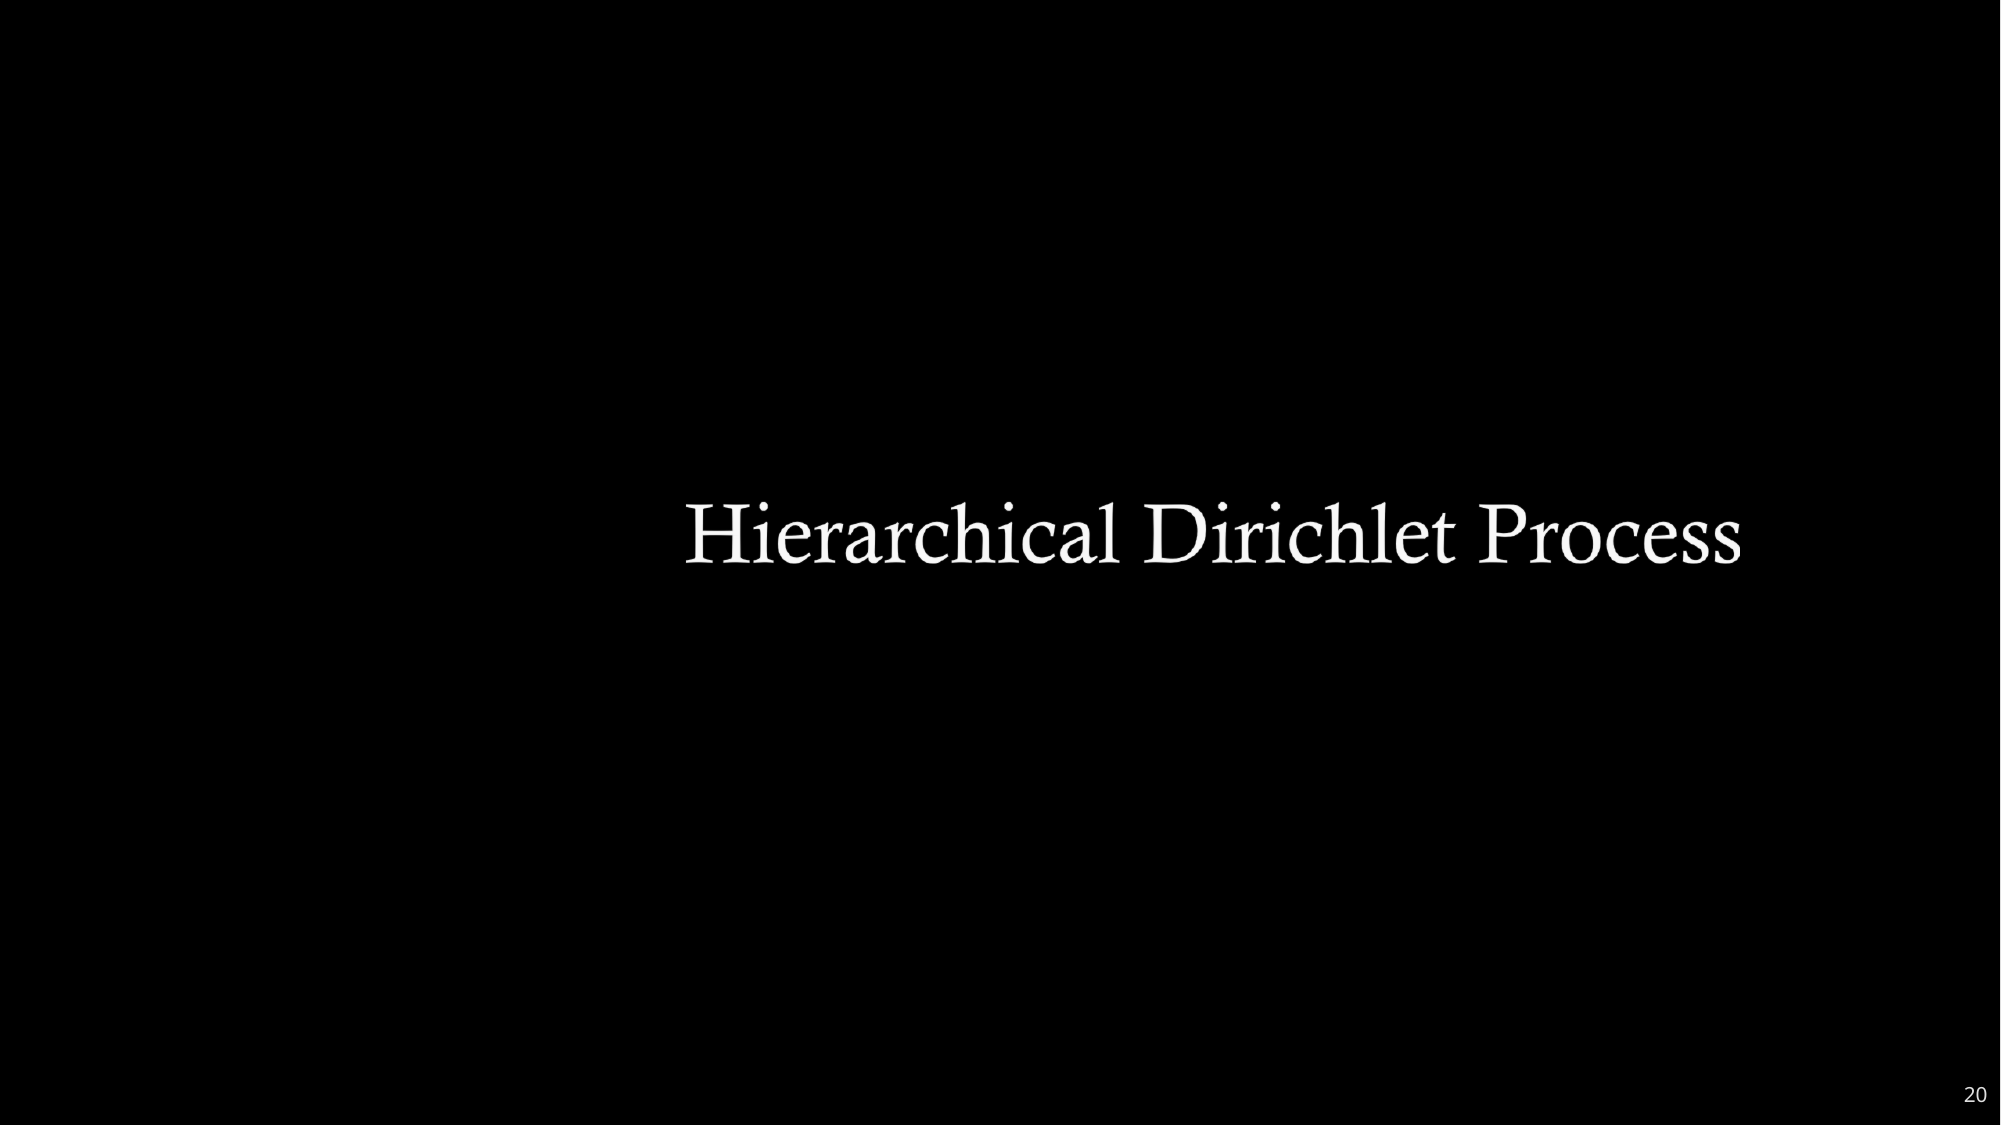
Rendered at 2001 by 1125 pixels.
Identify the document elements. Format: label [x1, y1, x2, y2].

text_box [1950, 1074, 2000, 1124]
slide_number [1958, 1077, 1990, 1125]
text_box [678, 492, 1745, 568]
